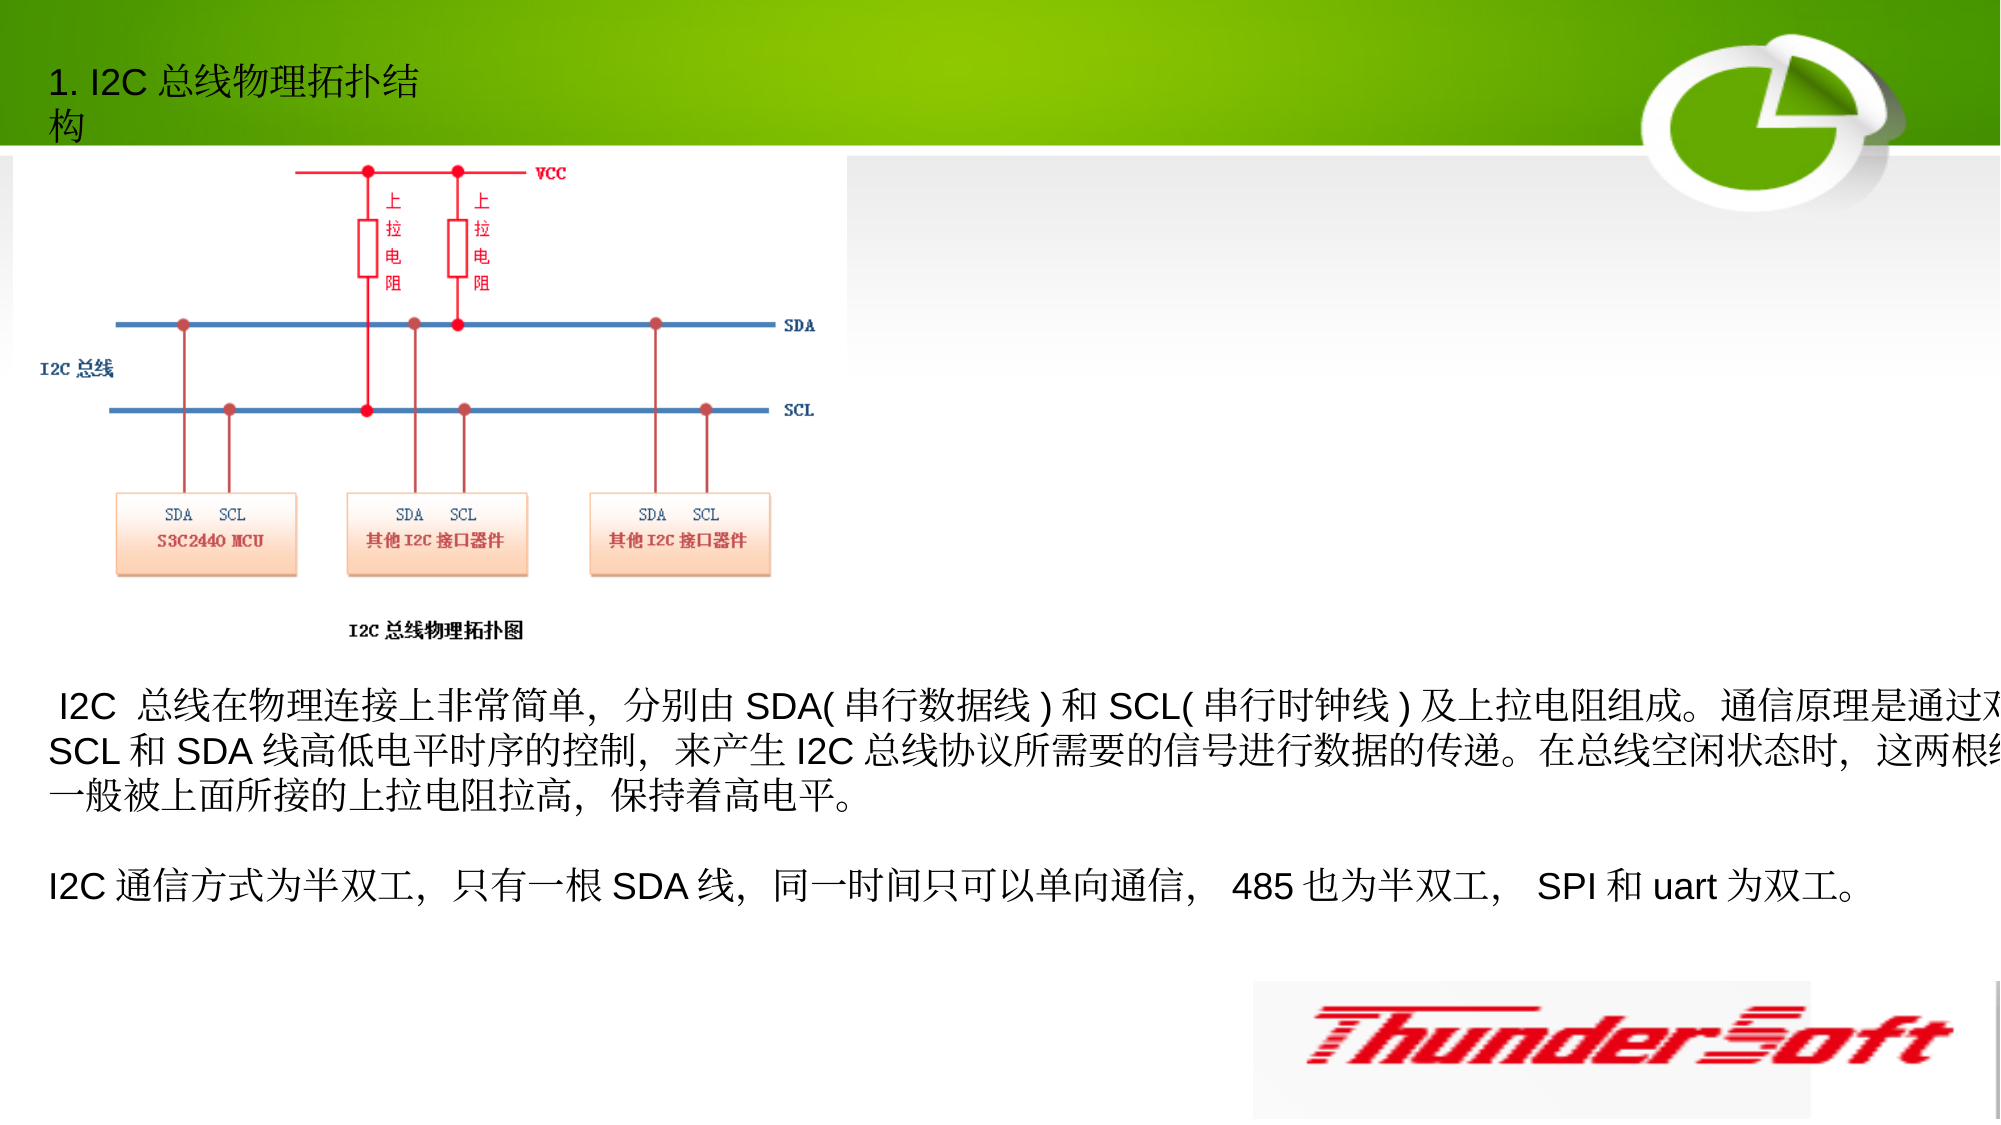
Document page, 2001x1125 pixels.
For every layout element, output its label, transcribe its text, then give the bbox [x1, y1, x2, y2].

picture [0, 0, 2001, 1125]
text_box I2C 总线在物理连接上非常简单，分别由SDA(串行数据线)和SCL(串行时钟线)及上拉电阻组成。通信原理是通过对SCL和SDA线高低电平时序的控制，来产生I2C总线协议所需要的信号进行数据的传递。在总线空闲状态时，这两根线一般被上面所接的上拉电阻拉高，保持着高电平。 I2C通信方式为半双工，只有一根SDA线，同一时间只可以单向通信，485也为半双工，SPI和uart为双工。 [33, 674, 2000, 915]
text_box 1. I2C总线物理拓扑结构 [33, 50, 451, 153]
